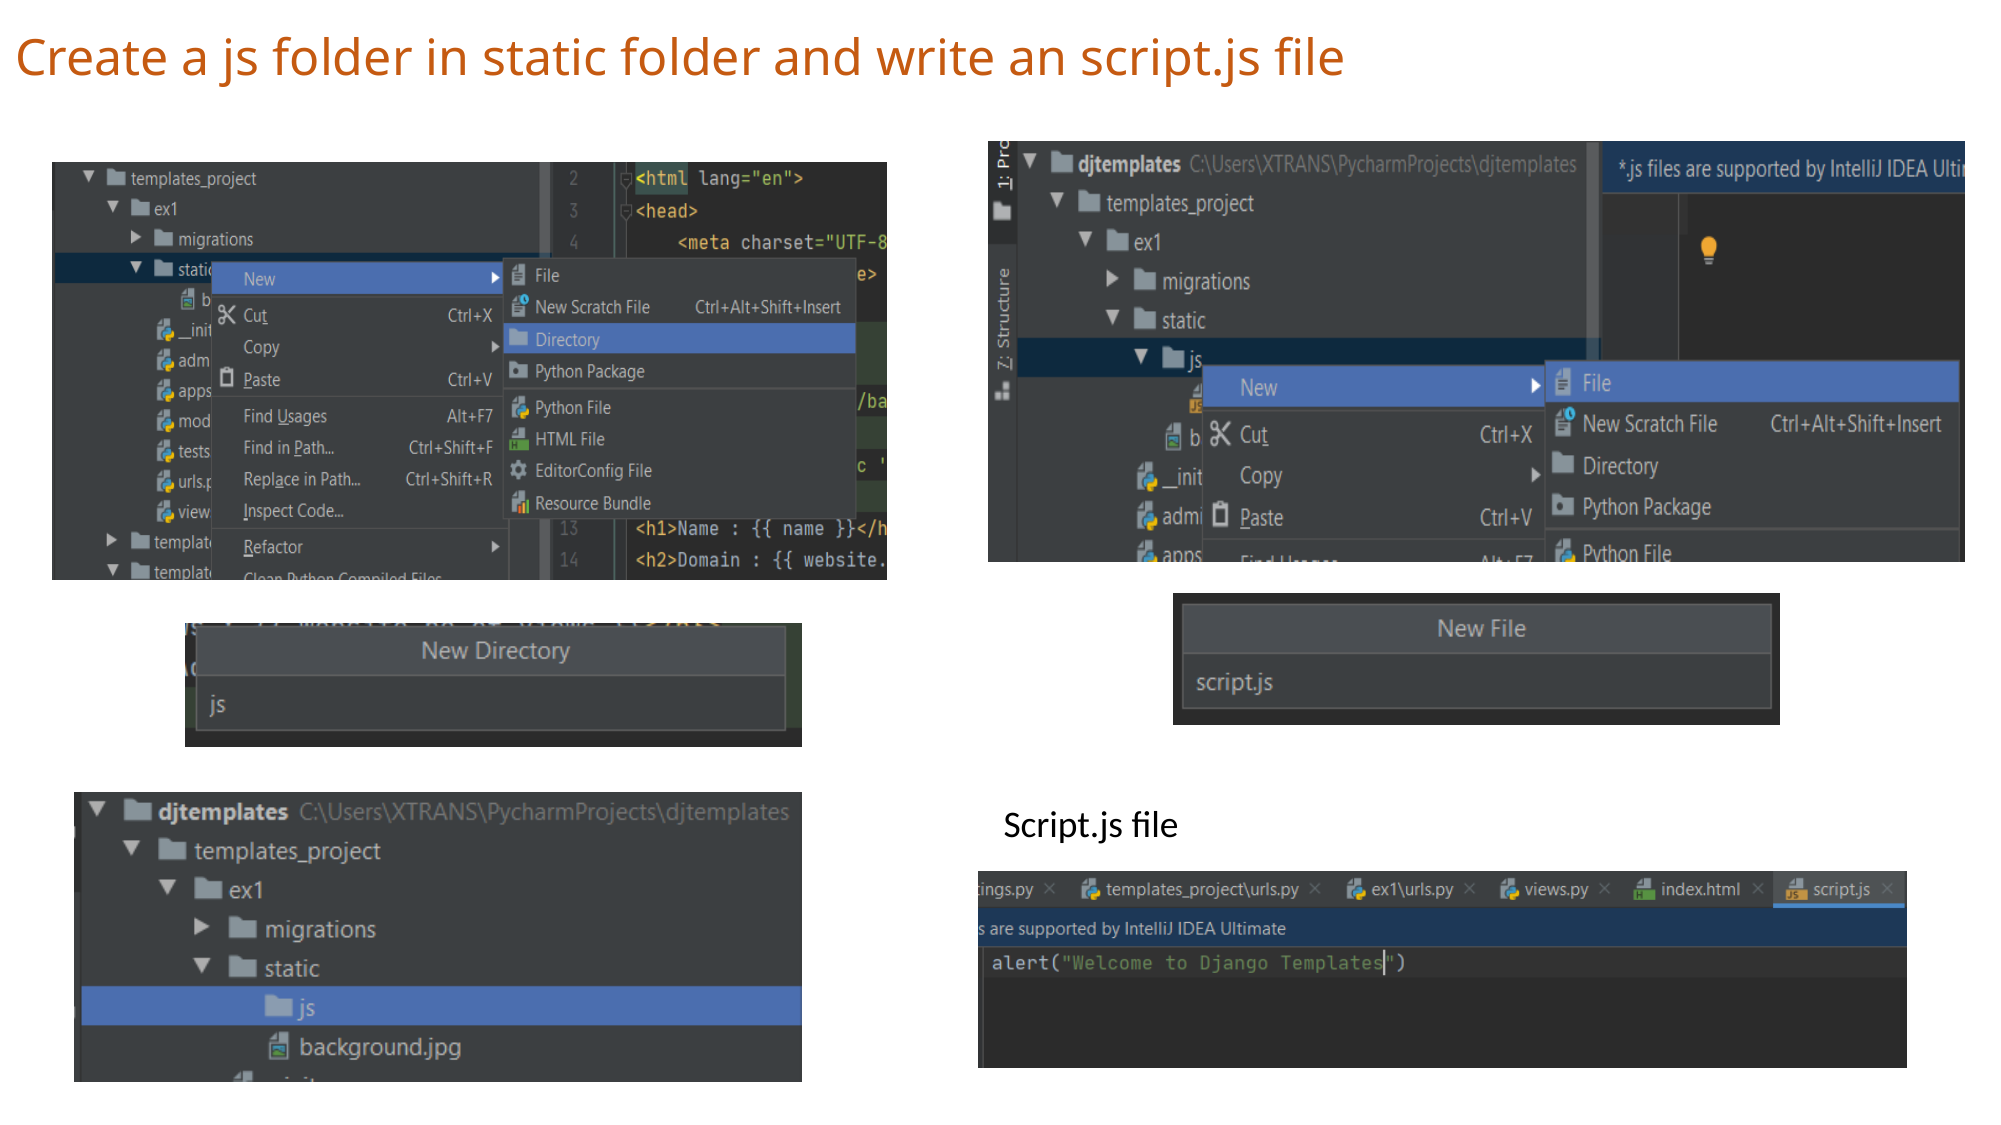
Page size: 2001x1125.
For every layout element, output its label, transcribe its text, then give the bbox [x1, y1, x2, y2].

text_box Script.js file [988, 792, 1354, 853]
picture [185, 623, 802, 747]
picture [988, 141, 1965, 562]
picture [74, 792, 802, 1082]
picture [1173, 593, 1780, 725]
title Create a js folder in static folder and write an script.js file [0, 0, 1725, 120]
picture [52, 162, 887, 581]
picture [978, 871, 1907, 1068]
